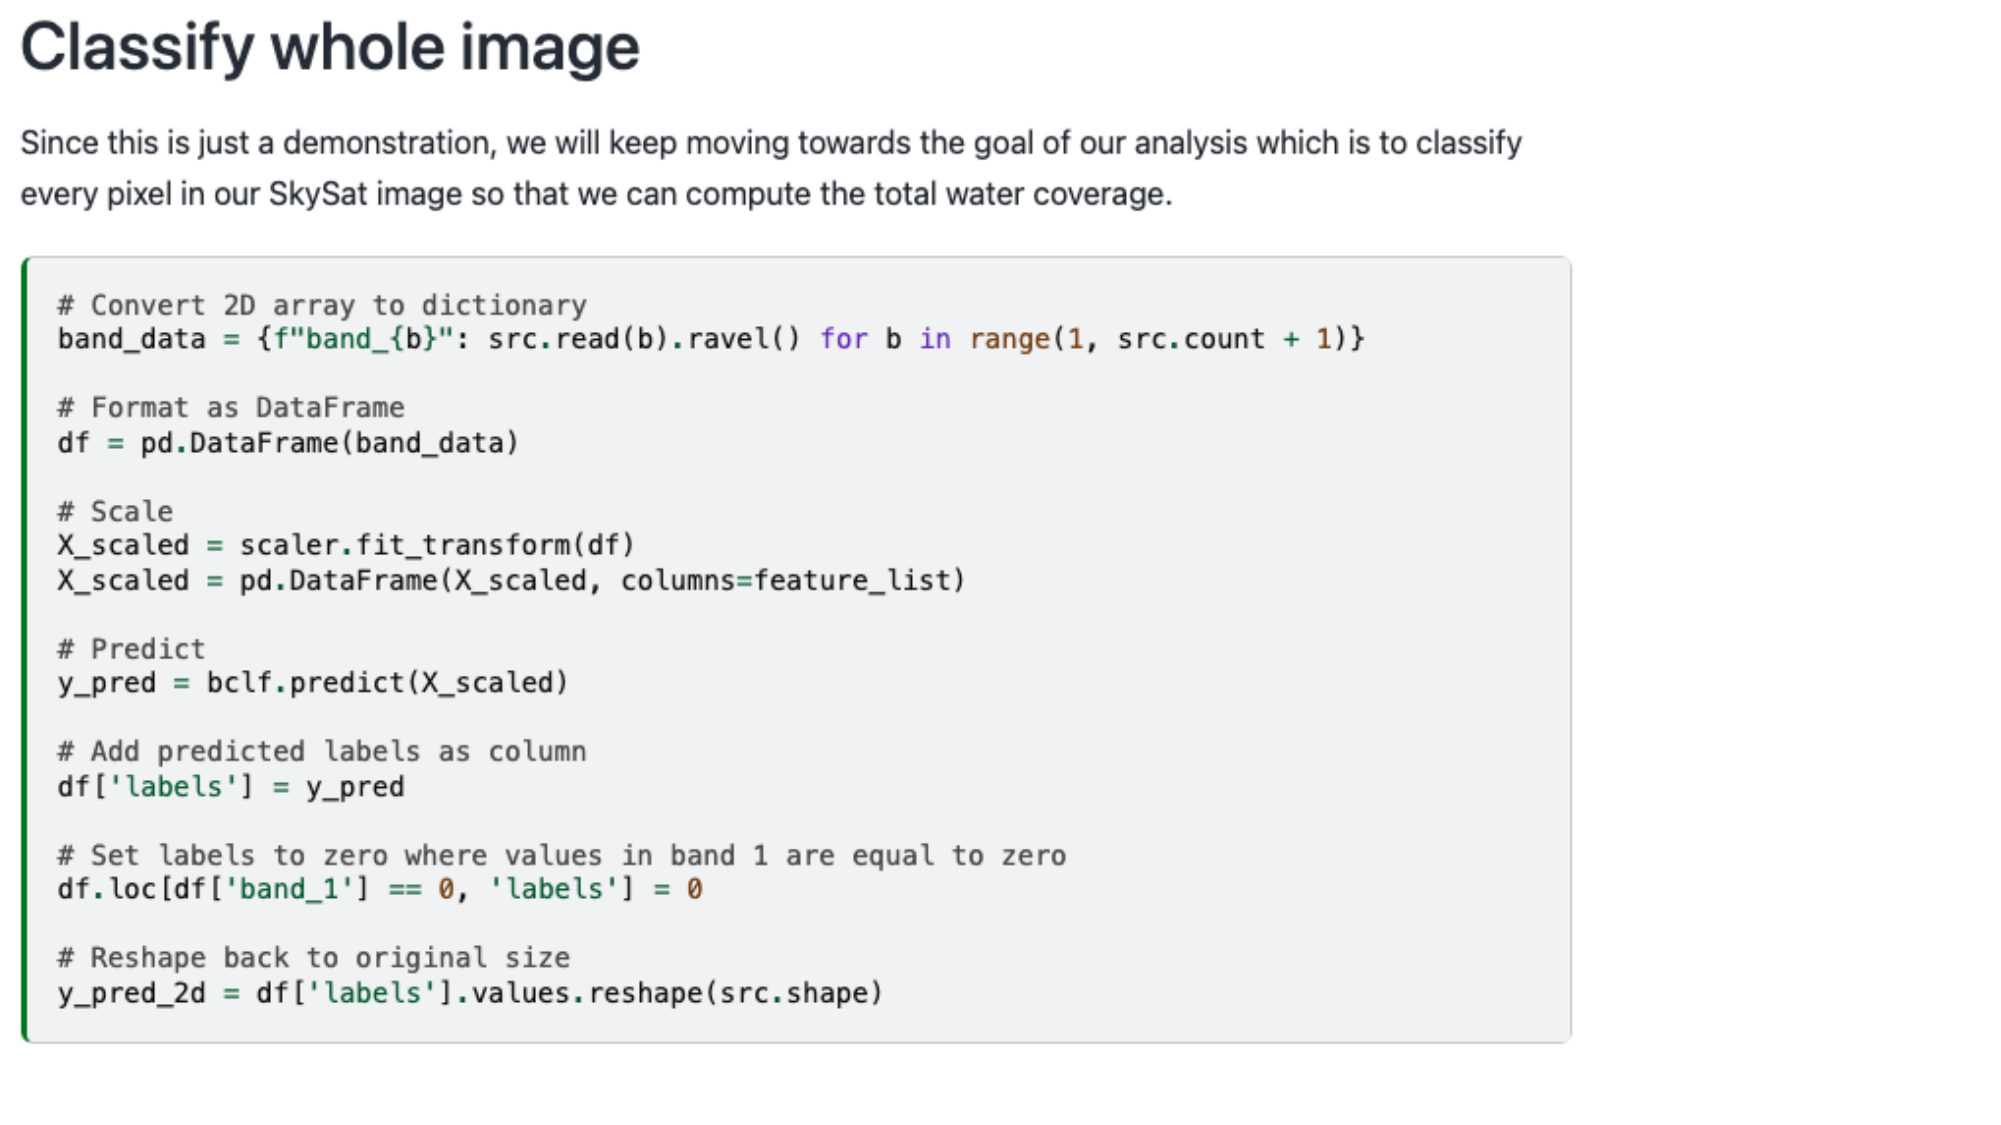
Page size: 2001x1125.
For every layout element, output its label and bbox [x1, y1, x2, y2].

picture [0, 0, 1605, 1061]
